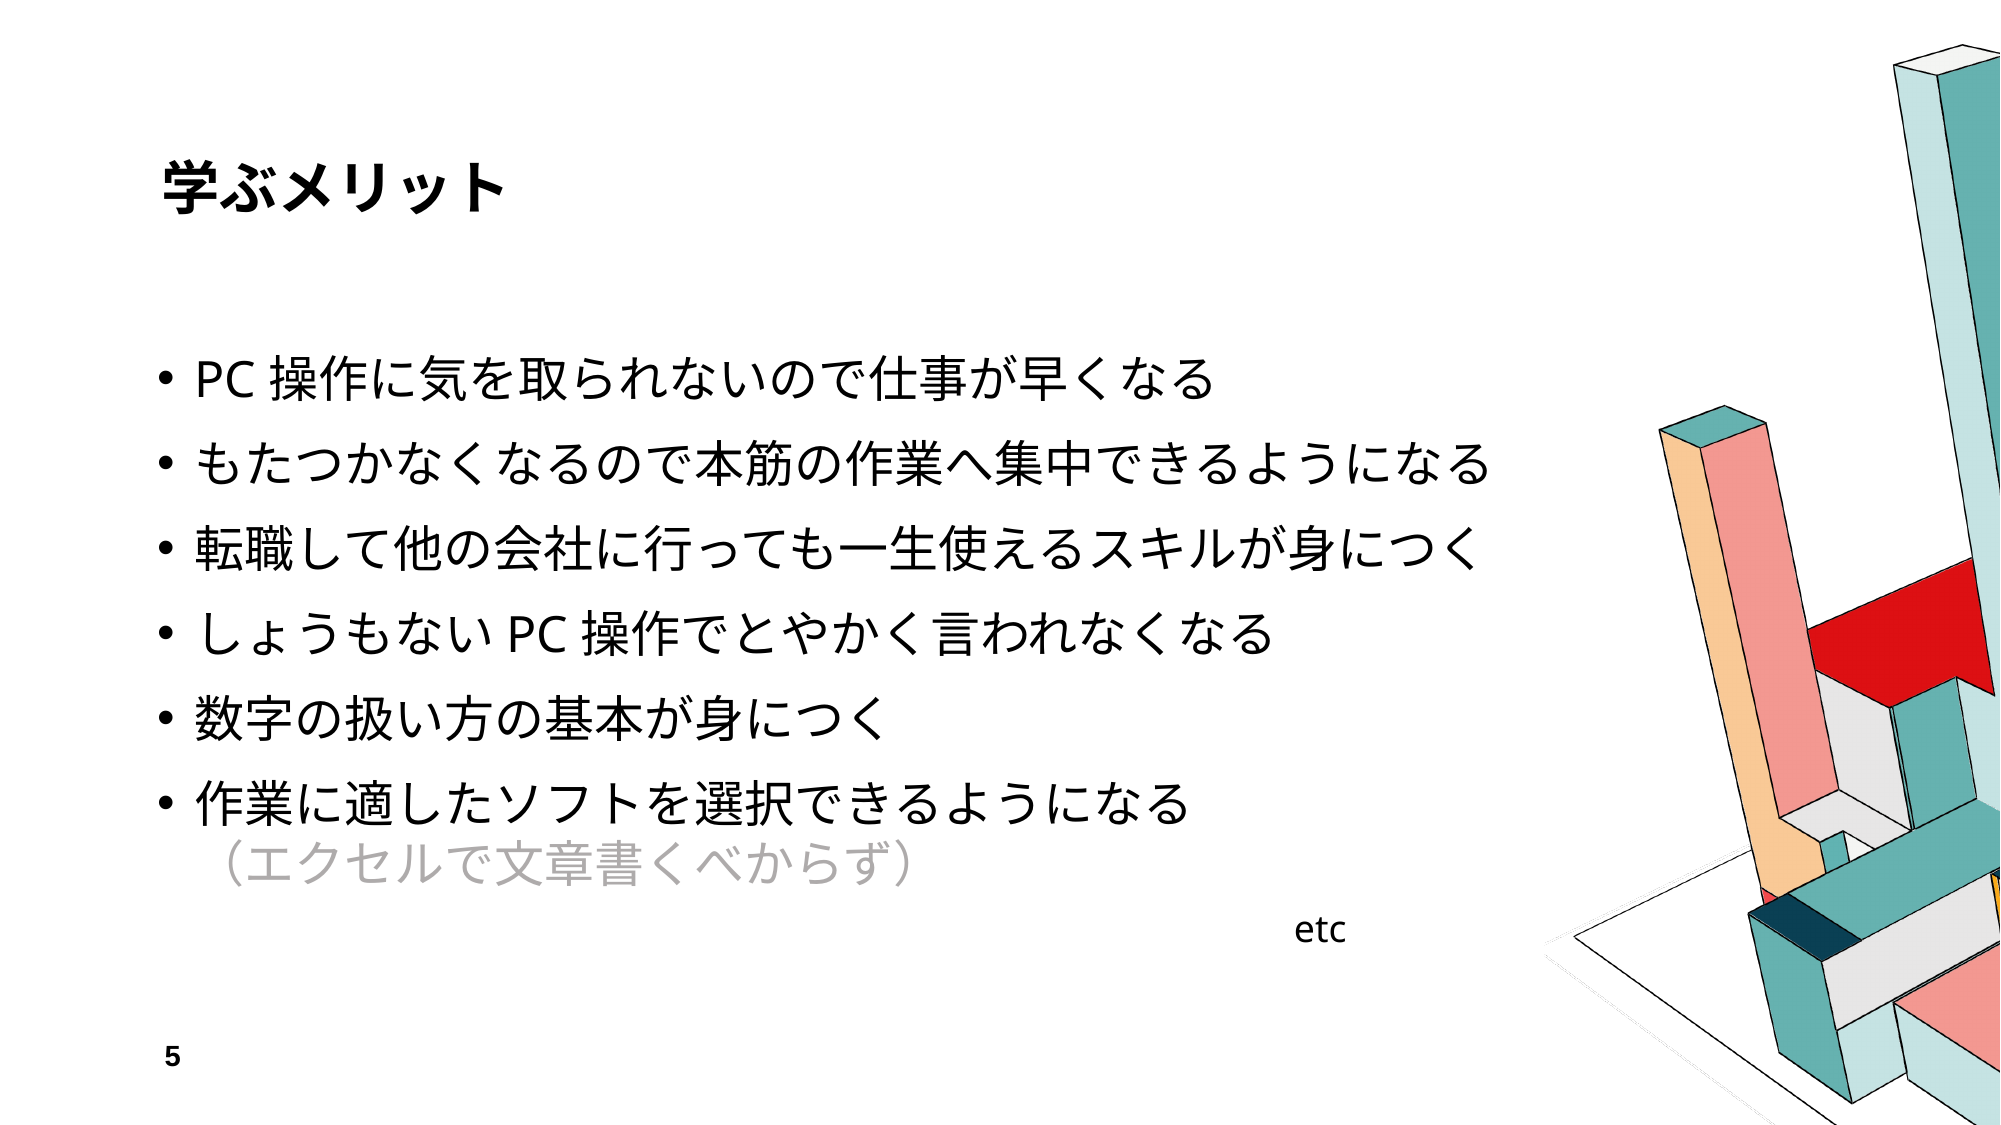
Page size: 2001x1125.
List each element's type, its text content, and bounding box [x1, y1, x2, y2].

title 学ぶメリット [146, 11, 1508, 230]
picture [1544, 43, 2000, 1125]
list PC操作に気を取られないので仕事が早くなる もたつかなくなるので本筋の作業へ集中できるようになる 転職して他の会社に行っても一生使えるスキルが身につく しょうもないPC操作でとやかく言われなくなる 数字の扱い方の基本が身につく 作業に適したソフトを選択できるようになる （エクセルで文章書くべからず） etc [142, 339, 1584, 942]
slide_number 5 [149, 1024, 588, 1085]
